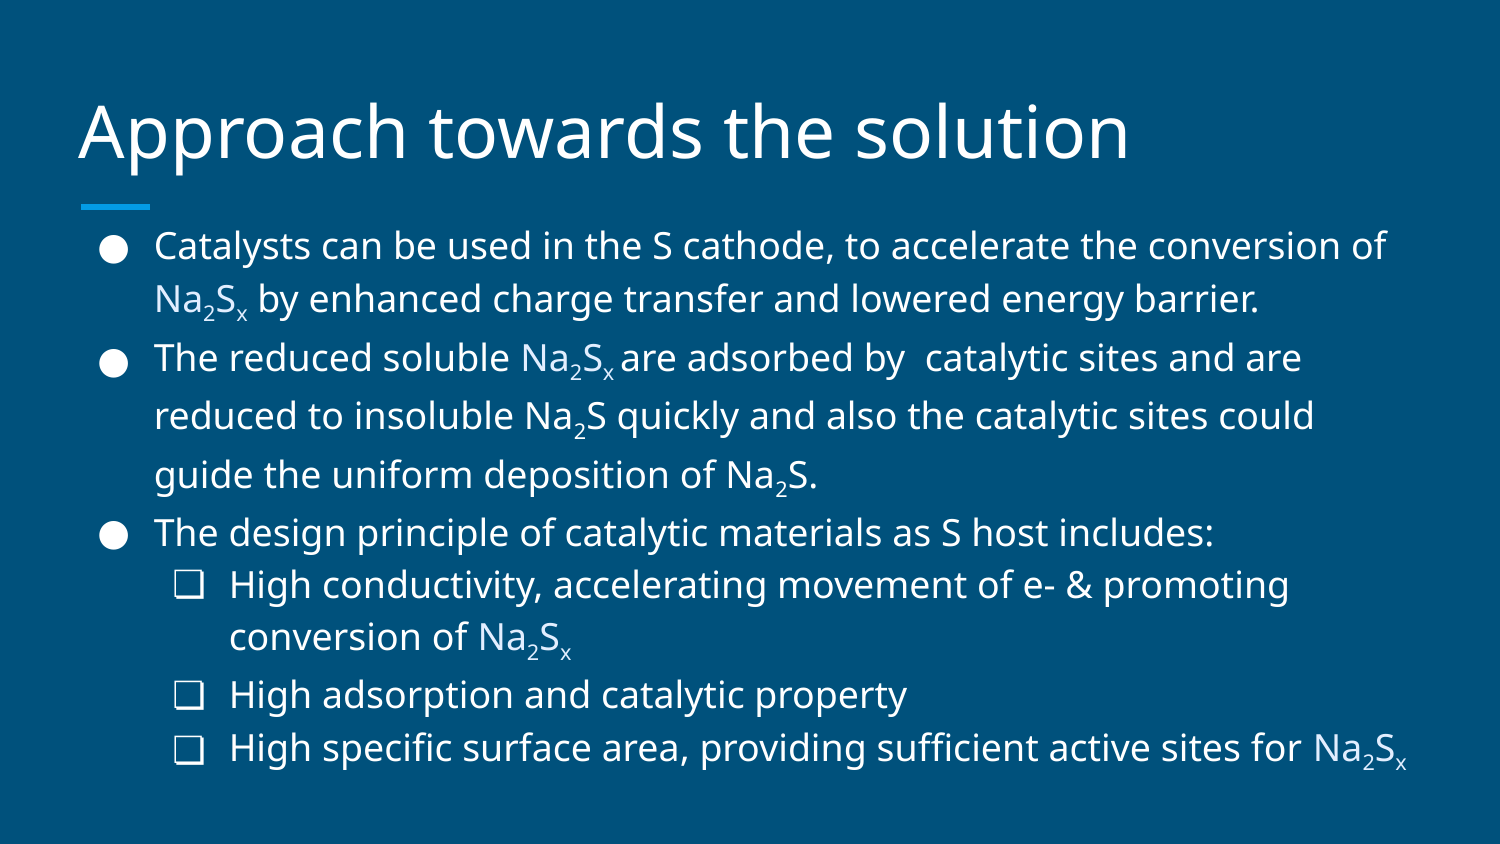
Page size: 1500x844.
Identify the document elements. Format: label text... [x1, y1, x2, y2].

list Catalysts can be used in the S cathode, to accelerate the conversion of Na2Sx by enhanced charge transfer and lowered energy barrier. The reduced soluble Na2Sx are adsorbed by catalytic sites and are reduced to insoluble Na2S quickly and also the catalytic sites could guide the uniform deposition of Na2S. The design principle of catalytic materials as S host includes: High conductivity, accelerating movement of e- & promoting conversion of Na2Sx High adsorption and catalytic property High specific surface area, providing sufficient active sites for Na2Sx [63, 200, 1437, 804]
title Approach towards the solution [63, 75, 1437, 188]
